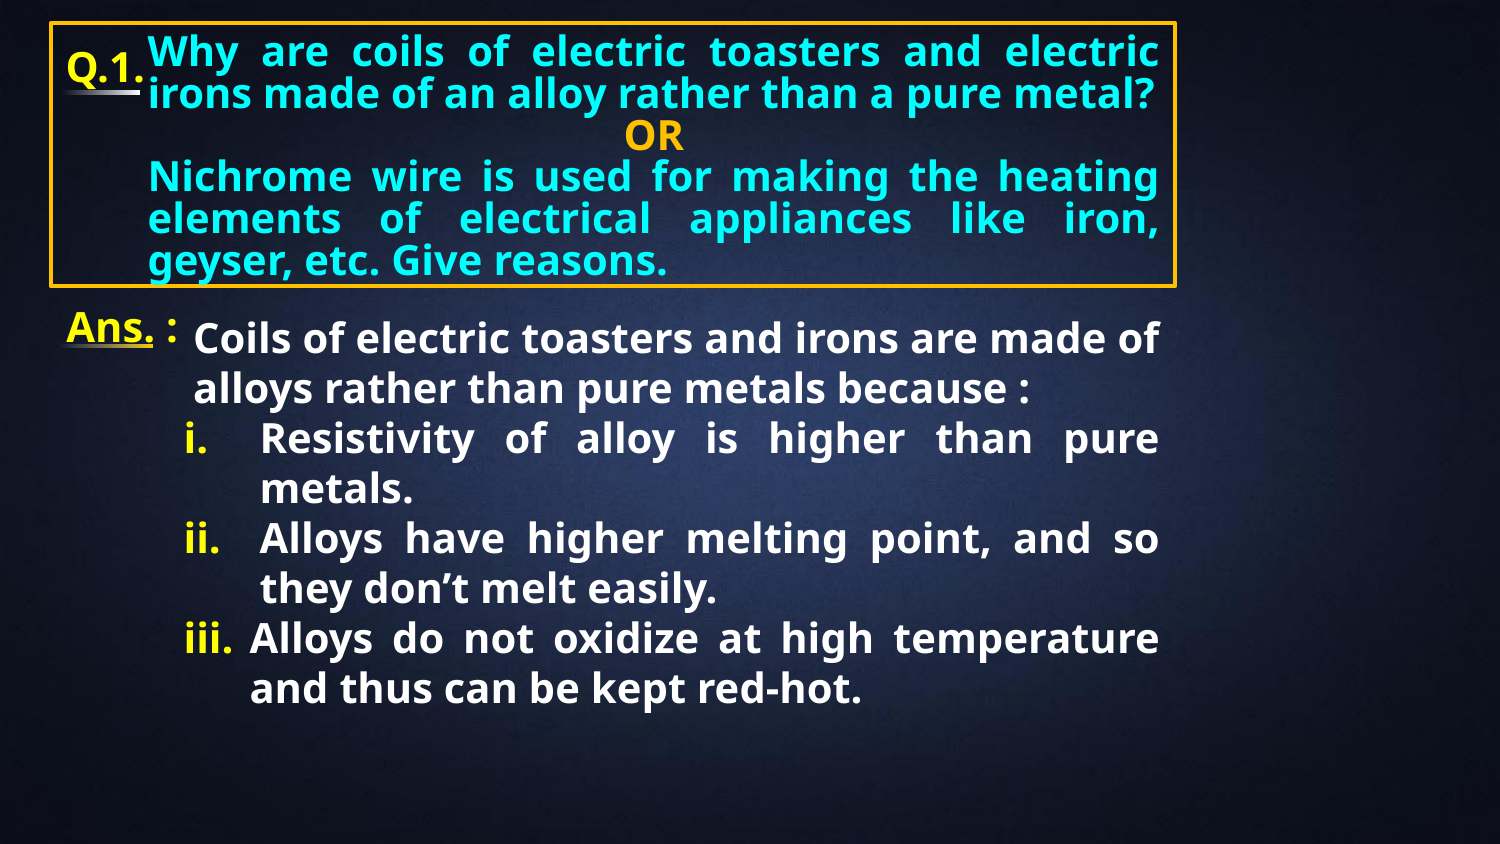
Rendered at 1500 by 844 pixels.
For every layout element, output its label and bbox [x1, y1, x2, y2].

picture [0, 0, 1500, 844]
text_box [50, 33, 169, 100]
